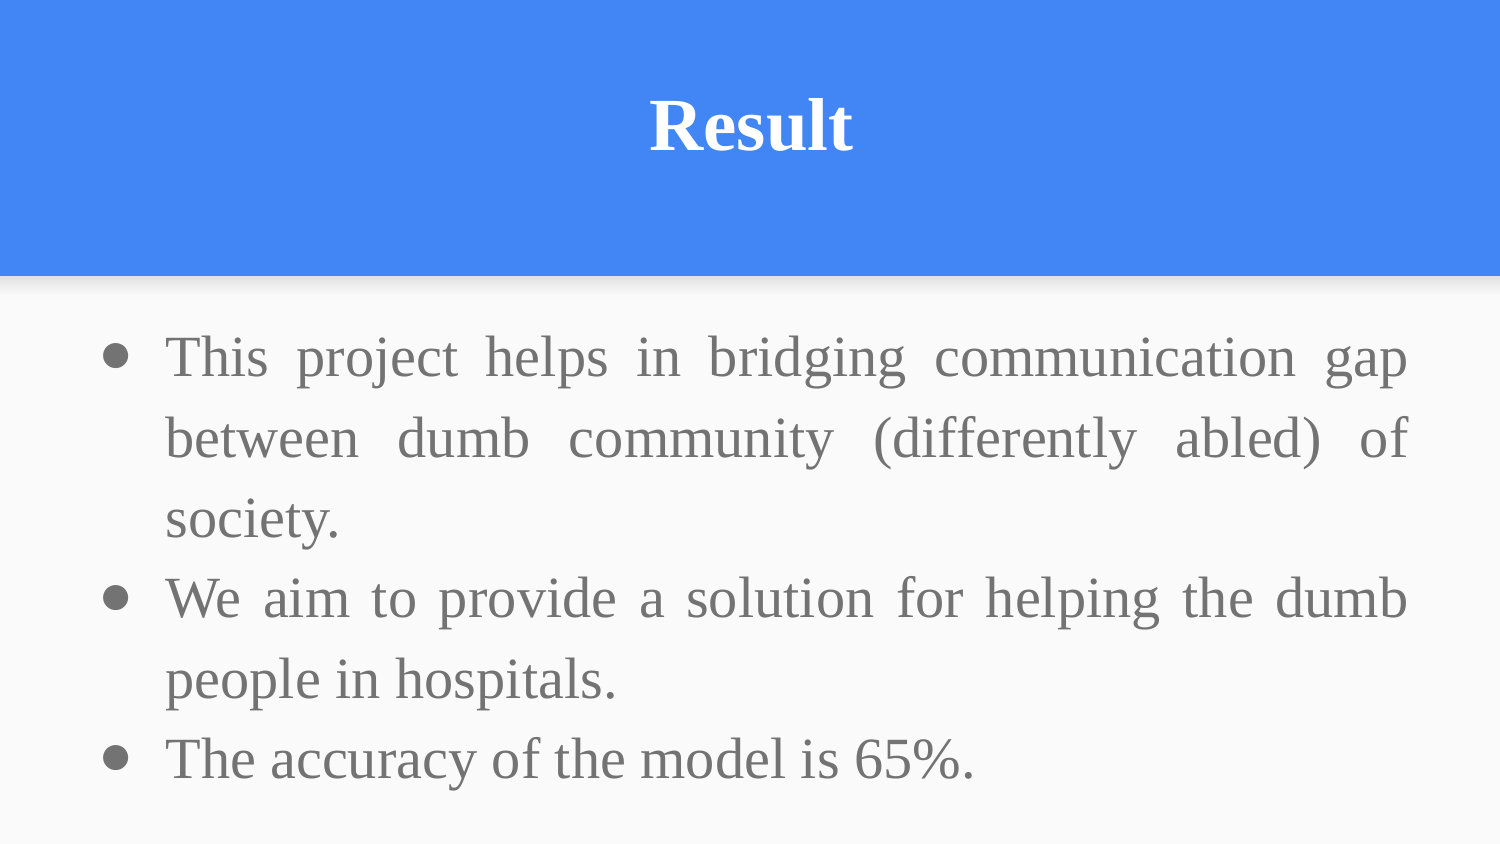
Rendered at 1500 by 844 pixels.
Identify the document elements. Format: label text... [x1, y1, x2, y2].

list This project helps in bridging communication gap between dumb community (differently abled) of society. We aim to provide a solution for helping the dumb people in hospitals. The accuracy of the model is 65%. [75, 292, 1425, 786]
title Result [52, 86, 1451, 181]
